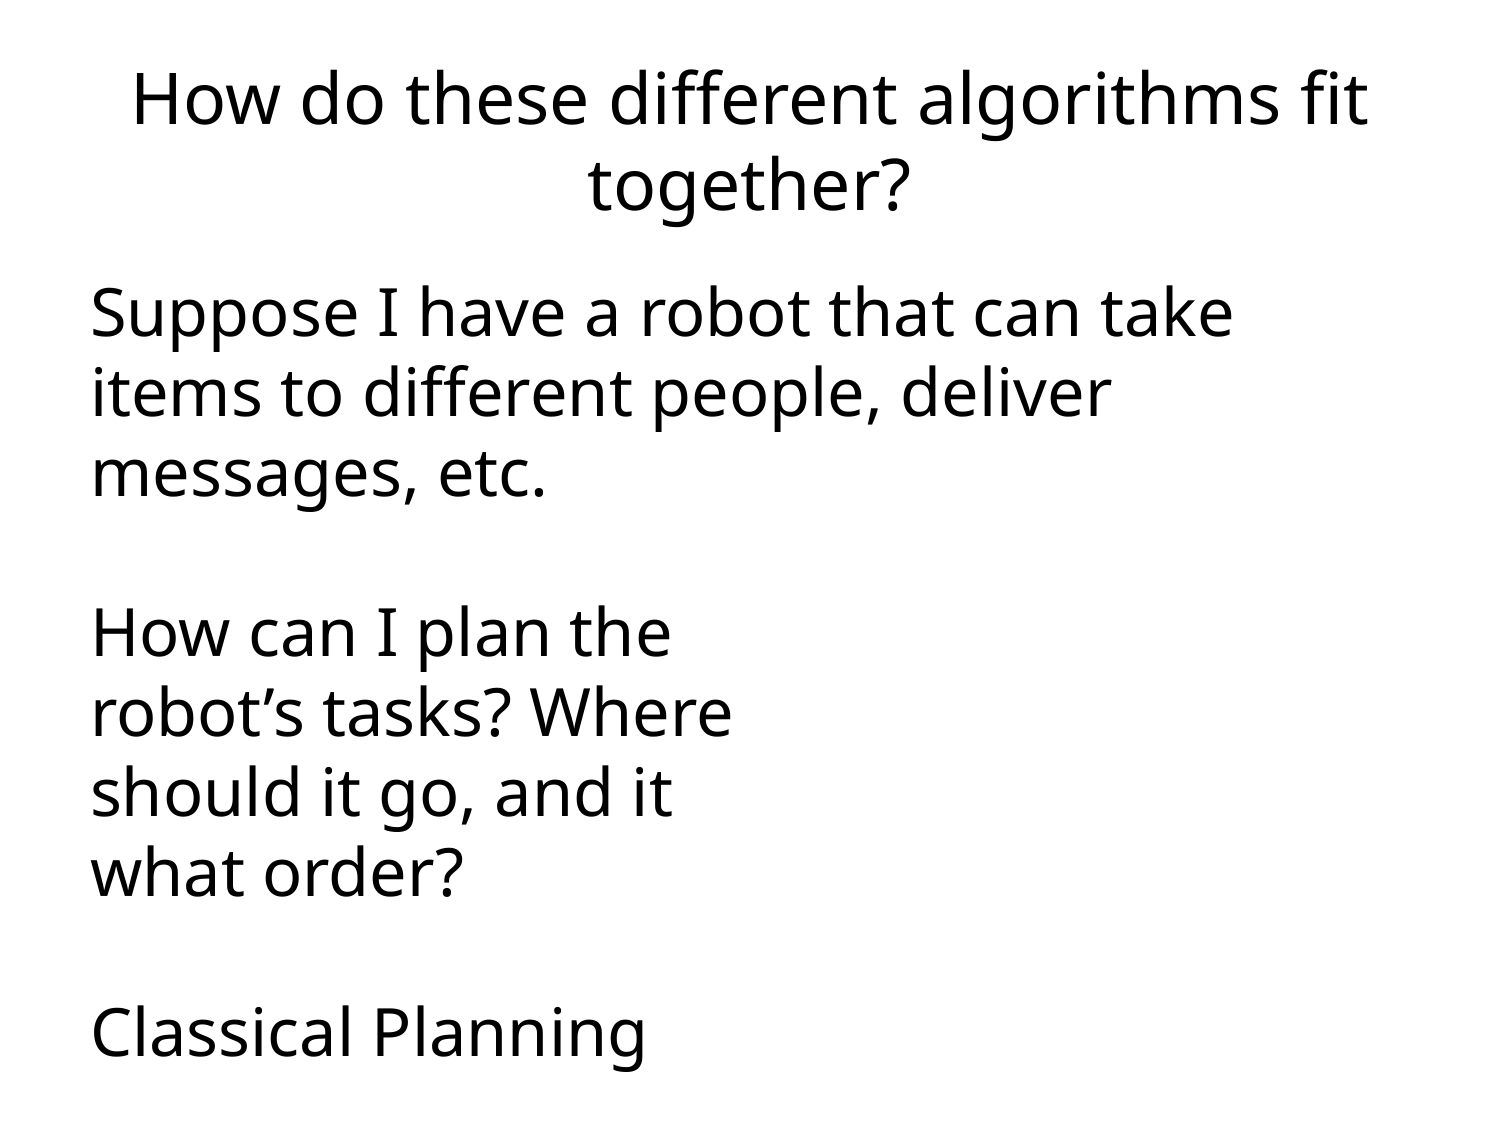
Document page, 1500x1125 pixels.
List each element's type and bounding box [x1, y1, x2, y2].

list [75, 262, 1425, 1005]
title [75, 45, 1425, 233]
